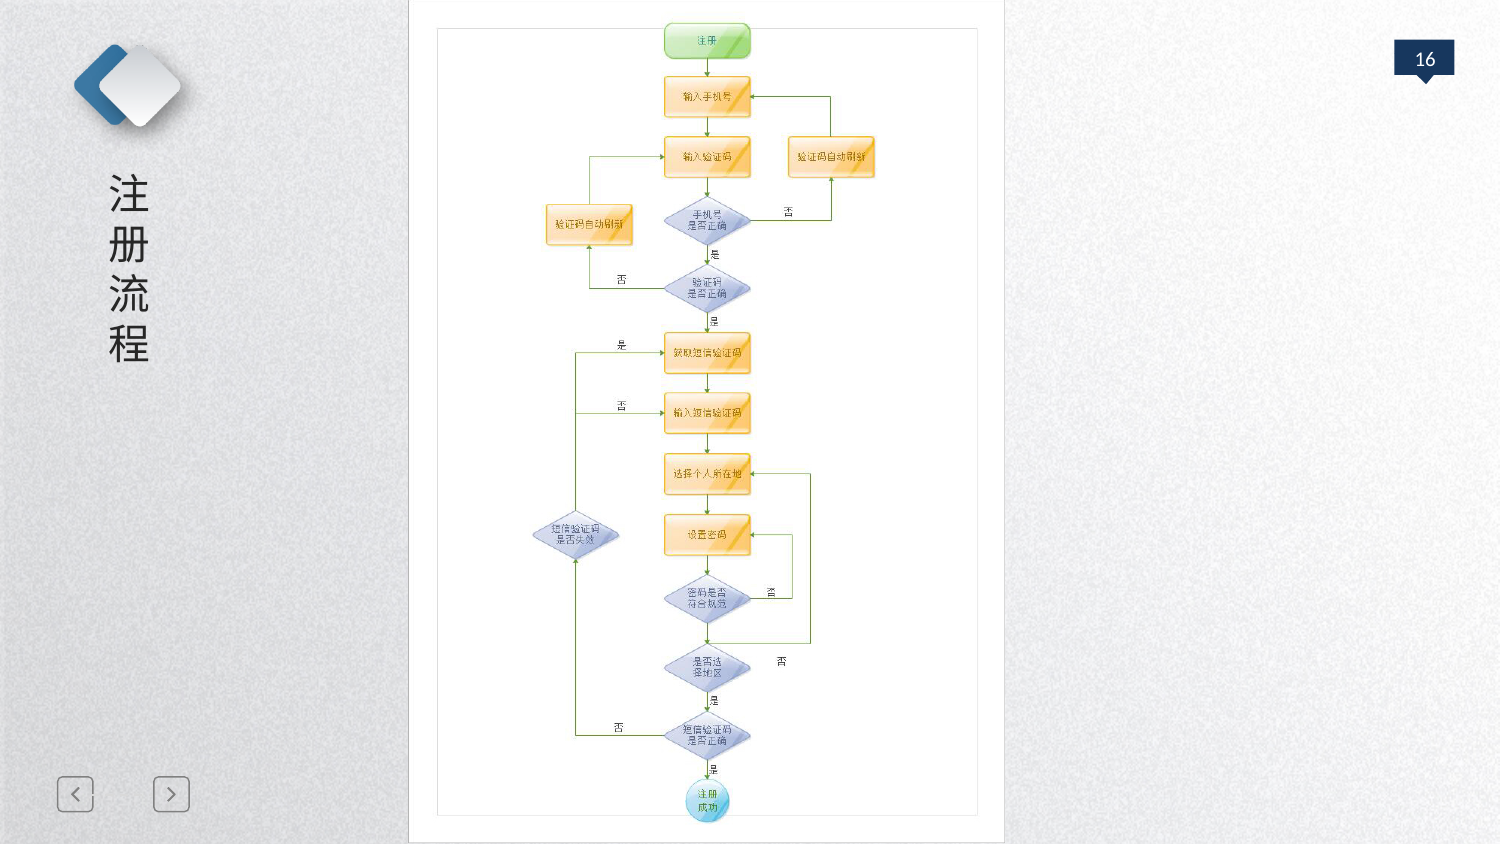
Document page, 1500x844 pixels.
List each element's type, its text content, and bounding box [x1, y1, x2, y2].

text_box 注 册 流 程 [96, 162, 162, 374]
picture [0, 0, 1500, 844]
